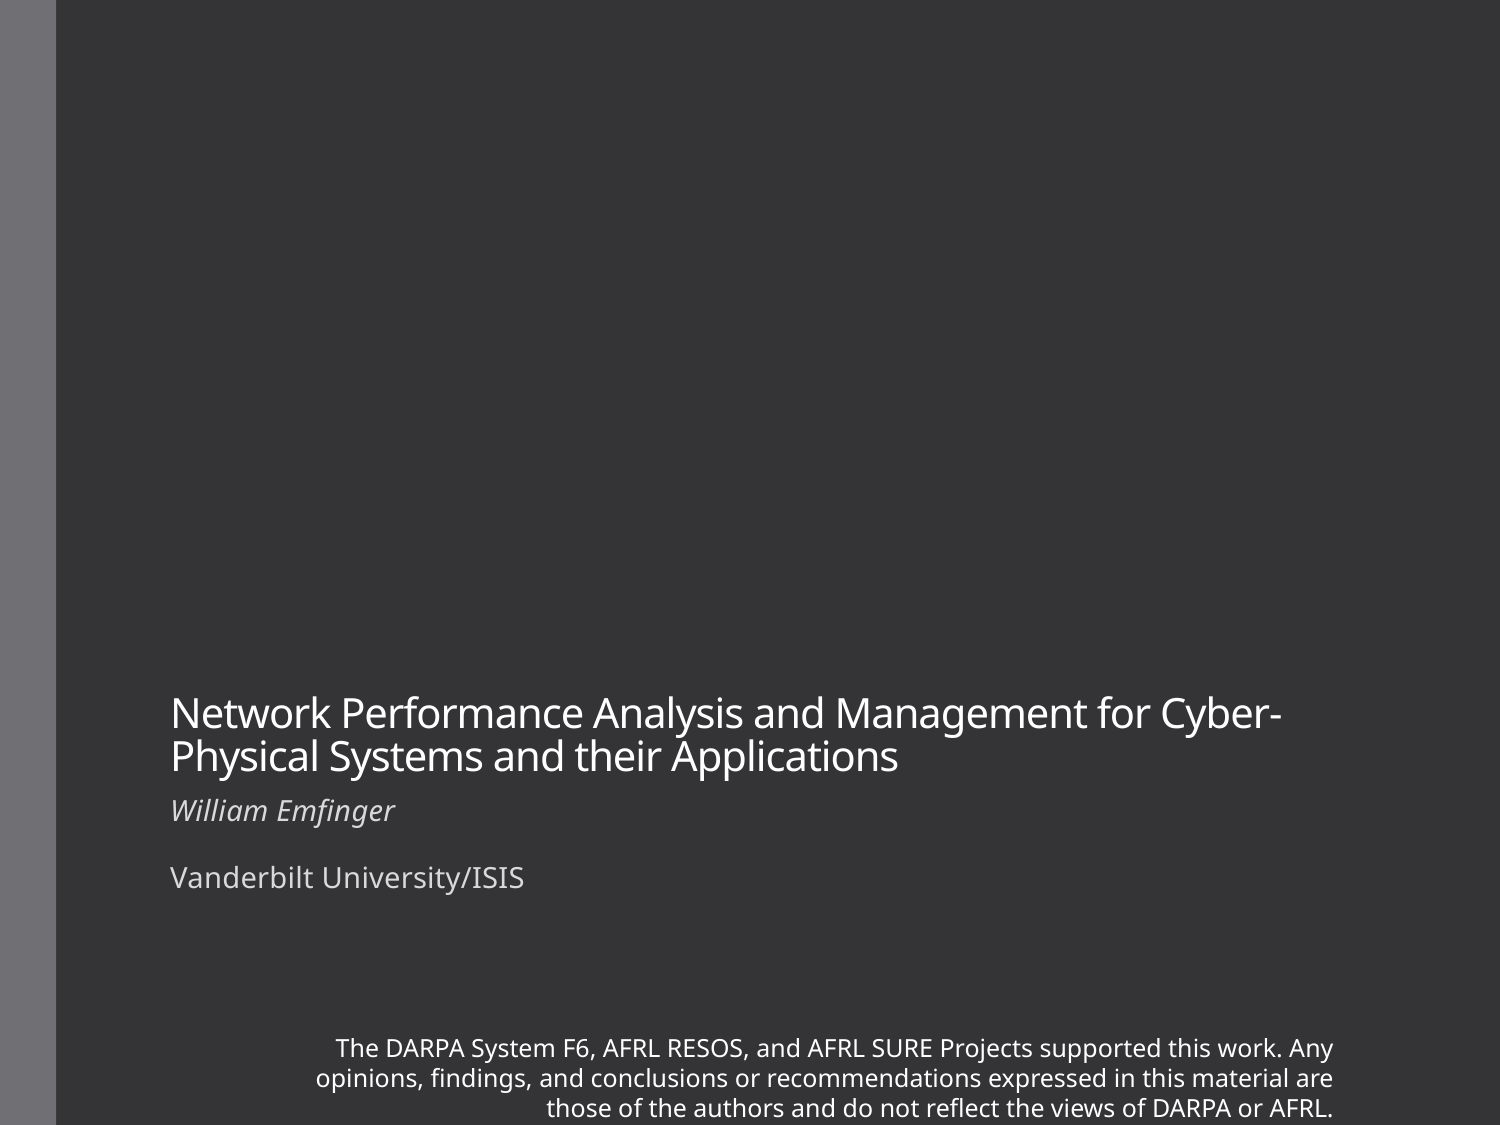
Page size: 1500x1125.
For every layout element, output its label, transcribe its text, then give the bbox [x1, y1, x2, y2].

text_box The DARPA System F6, AFRL RESOS, and AFRL SURE Projects supported this work. Any opinions, ﬁndings, and conclusions or recommendations expressed in this material are those of the authors and do not reﬂect the views of DARPA or AFRL. [275, 1025, 1350, 1125]
subtitle William Emfinger Vanderbilt University/ISIS [155, 787, 1314, 1065]
title Network Performance Analysis and Management for Cyber-Physical Systems and their Applications [155, 124, 1314, 787]
